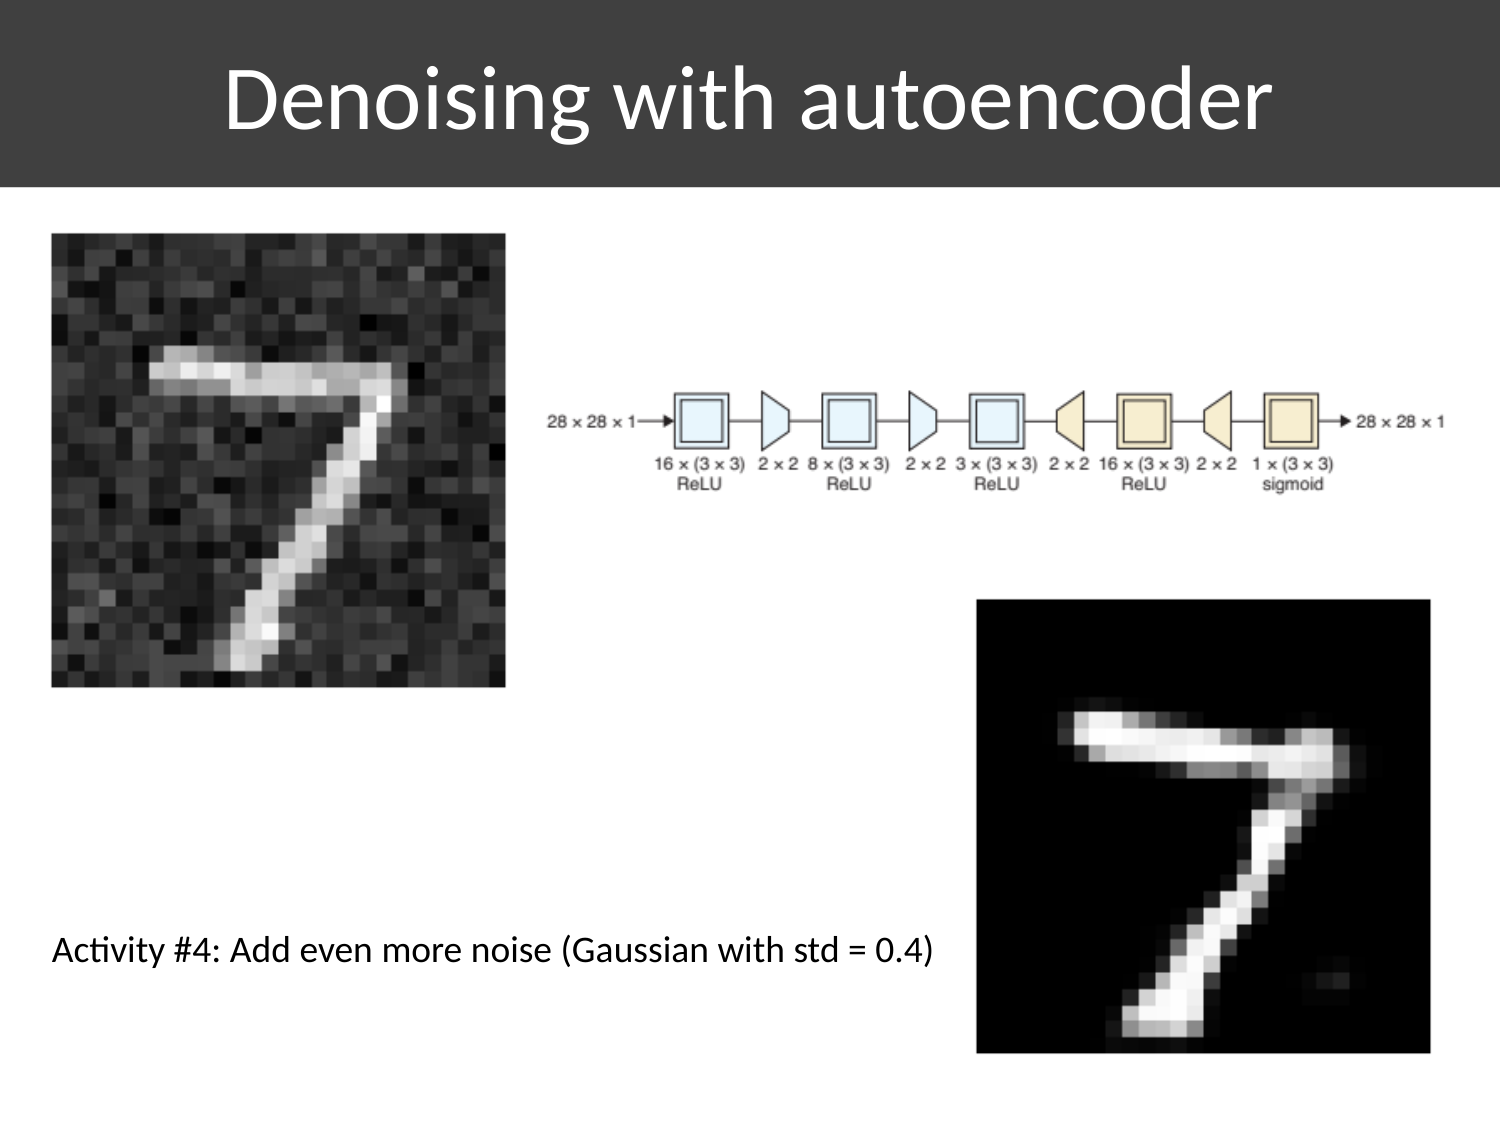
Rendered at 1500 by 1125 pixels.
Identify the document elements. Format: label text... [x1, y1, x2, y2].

text_box Activity #4: Add even more noise (Gaussian with std = 0.4) [37, 917, 951, 978]
picture [537, 374, 1457, 513]
title Denoising with autoencoder [0, 0, 1500, 188]
picture [962, 587, 1444, 1069]
picture [37, 221, 519, 703]
